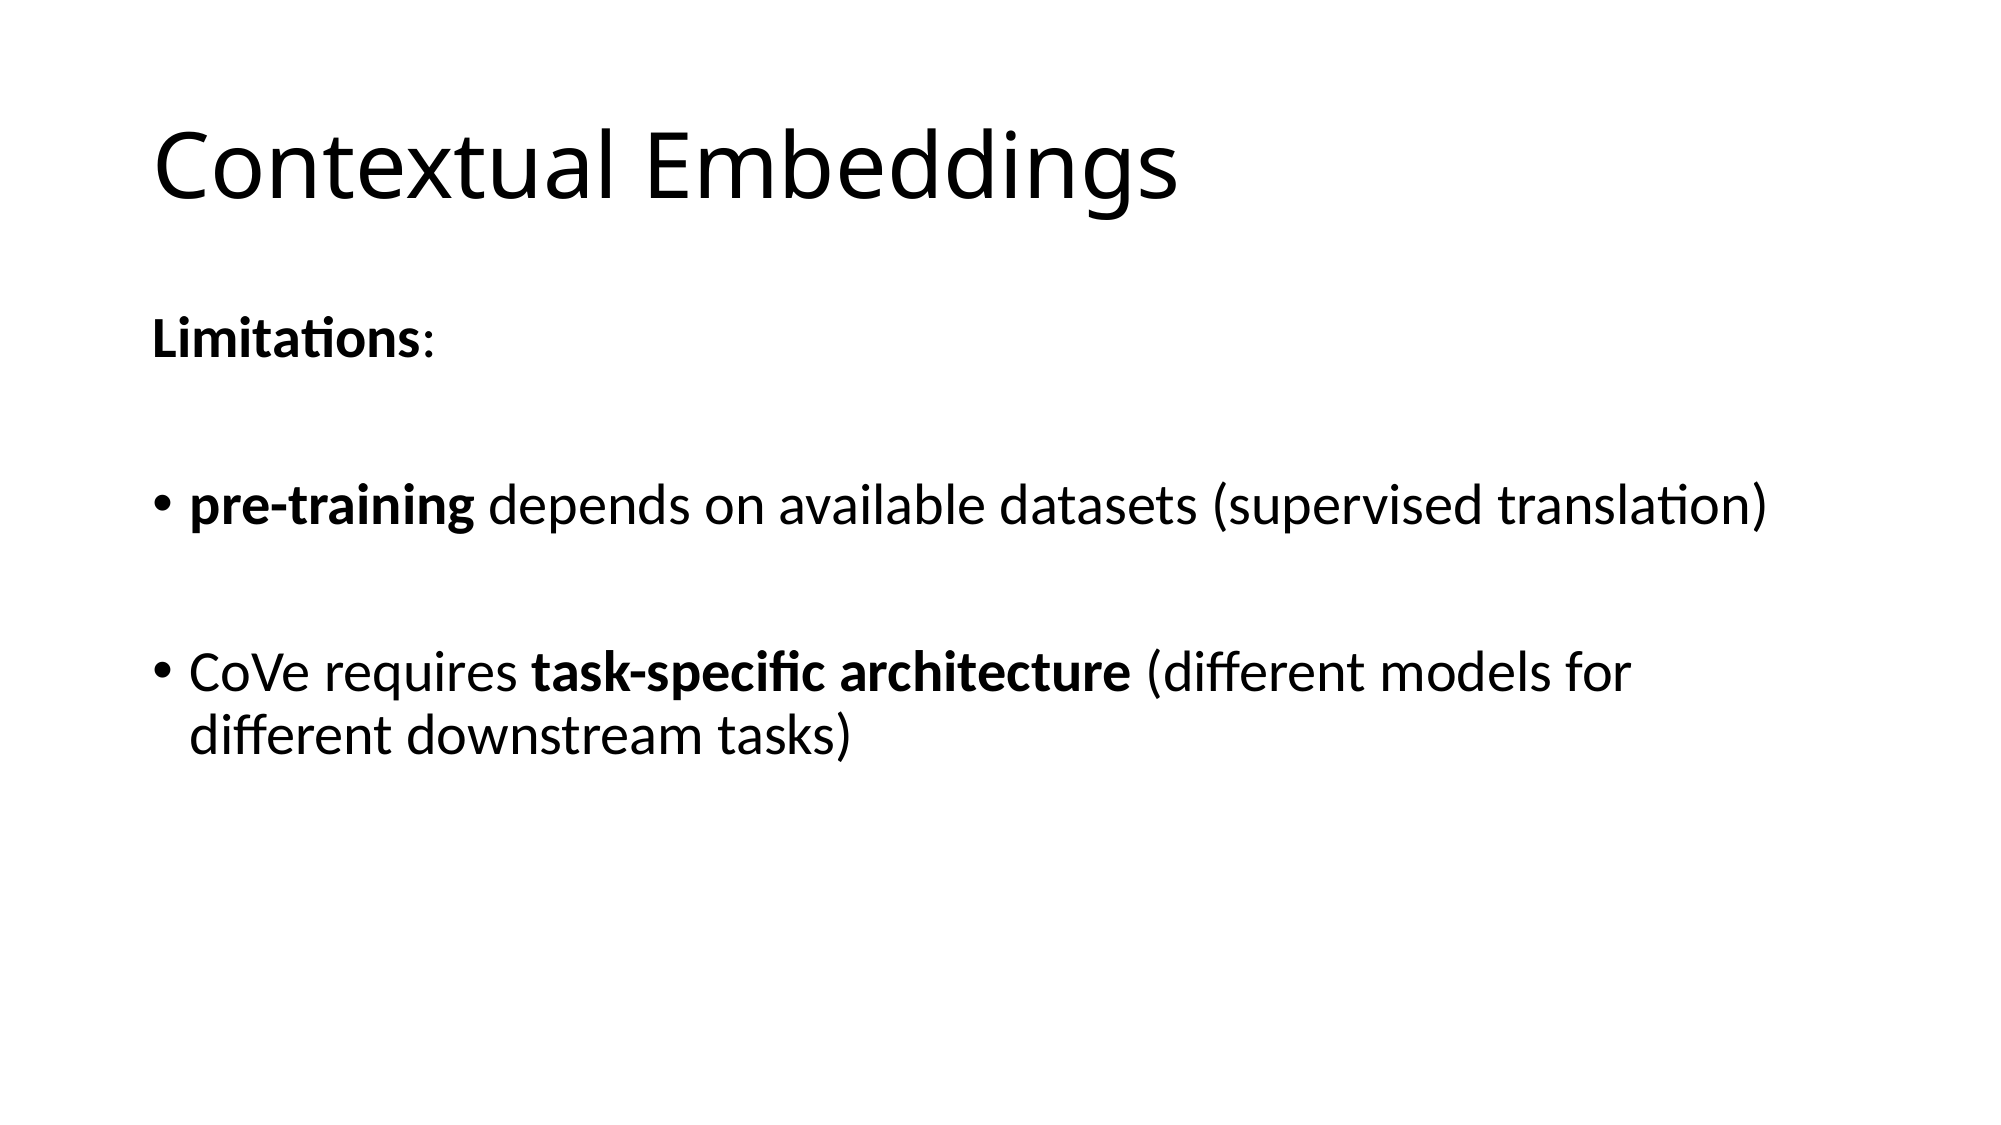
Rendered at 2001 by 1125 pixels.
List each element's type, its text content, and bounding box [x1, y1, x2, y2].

list Limitations: pre-training depends on available datasets (supervised translation) CoVe requires task-specific architecture (different models for different downstream tasks) [137, 299, 1863, 1014]
title Contextual Embeddings [137, 59, 1863, 278]
